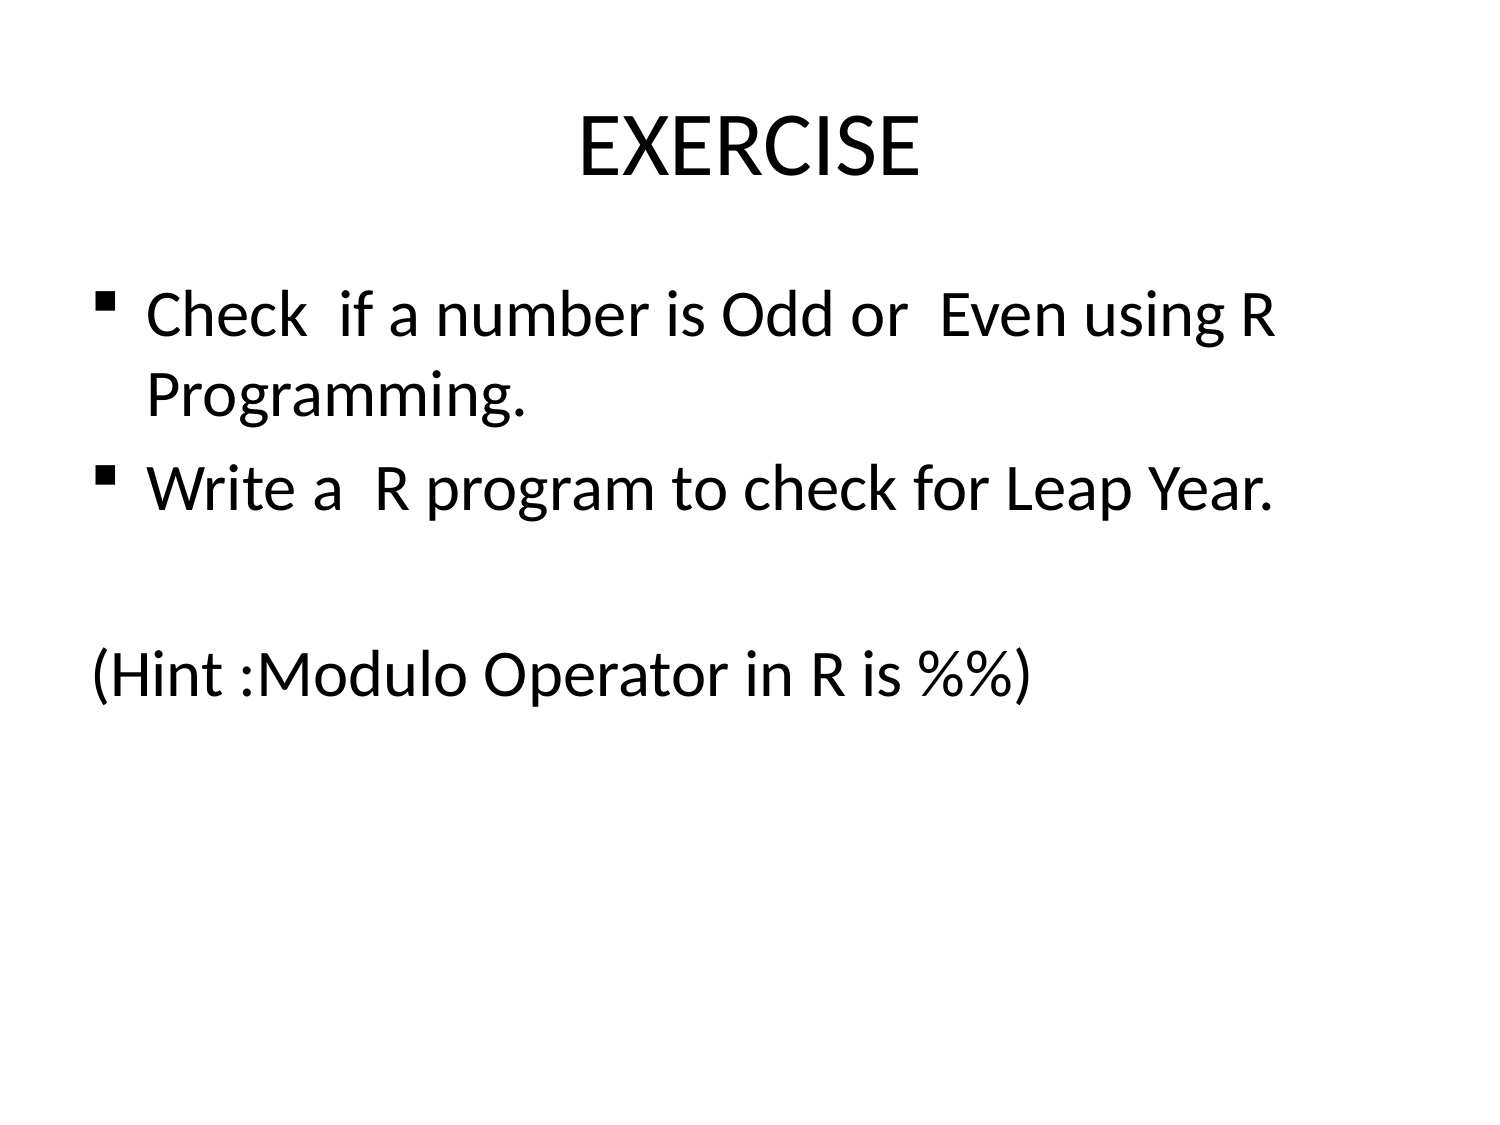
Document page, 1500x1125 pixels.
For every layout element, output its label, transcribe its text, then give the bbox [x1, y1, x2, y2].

title EXERCISE [75, 45, 1425, 233]
list Check if a number is Odd or Even using R Programming. Write a R program to check for Leap Year. (Hint :Modulo Operator in R is %%) [75, 262, 1425, 1005]
